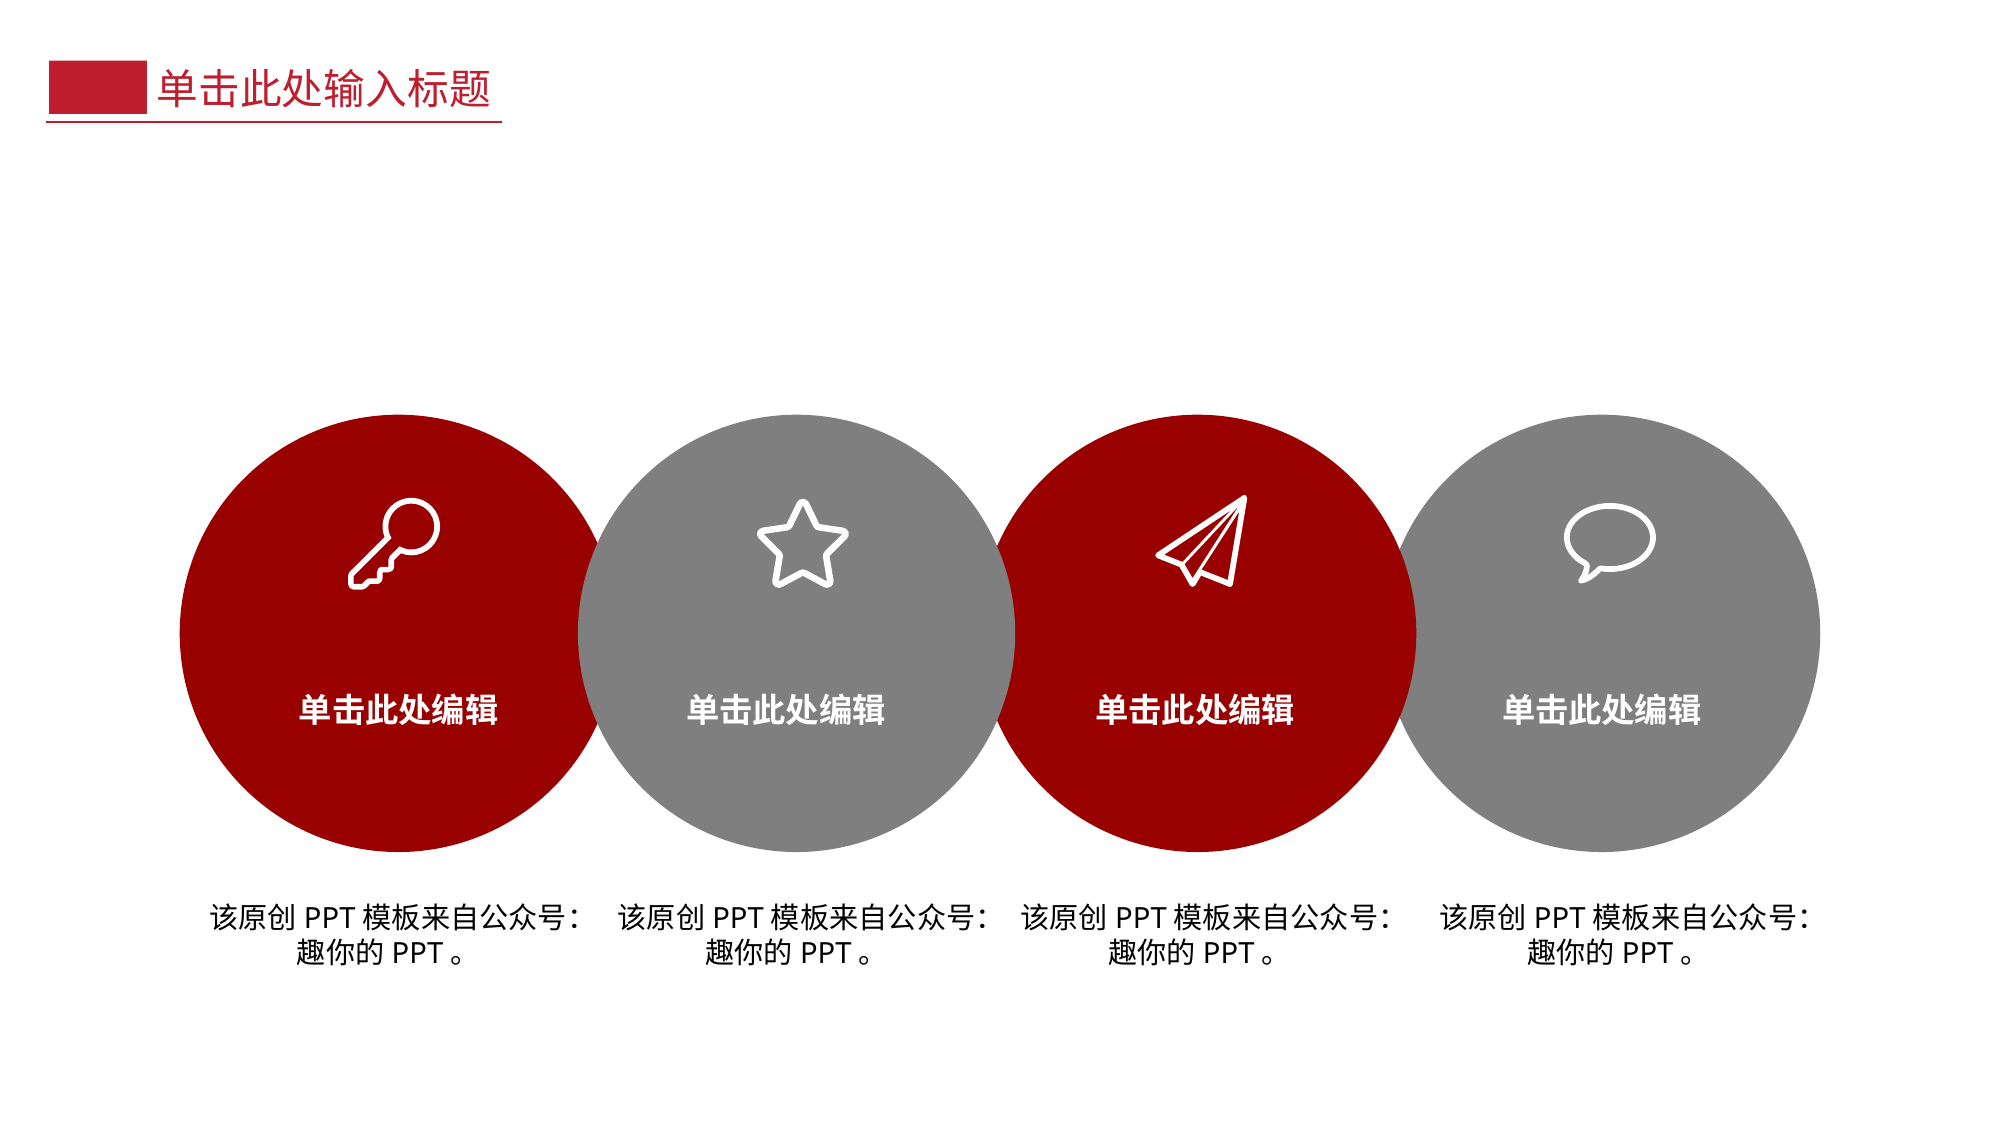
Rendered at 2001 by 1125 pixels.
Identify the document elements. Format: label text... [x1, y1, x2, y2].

text_box [48, 60, 141, 115]
text_box 单击此处输入标题 [141, 55, 506, 120]
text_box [179, 414, 1821, 979]
